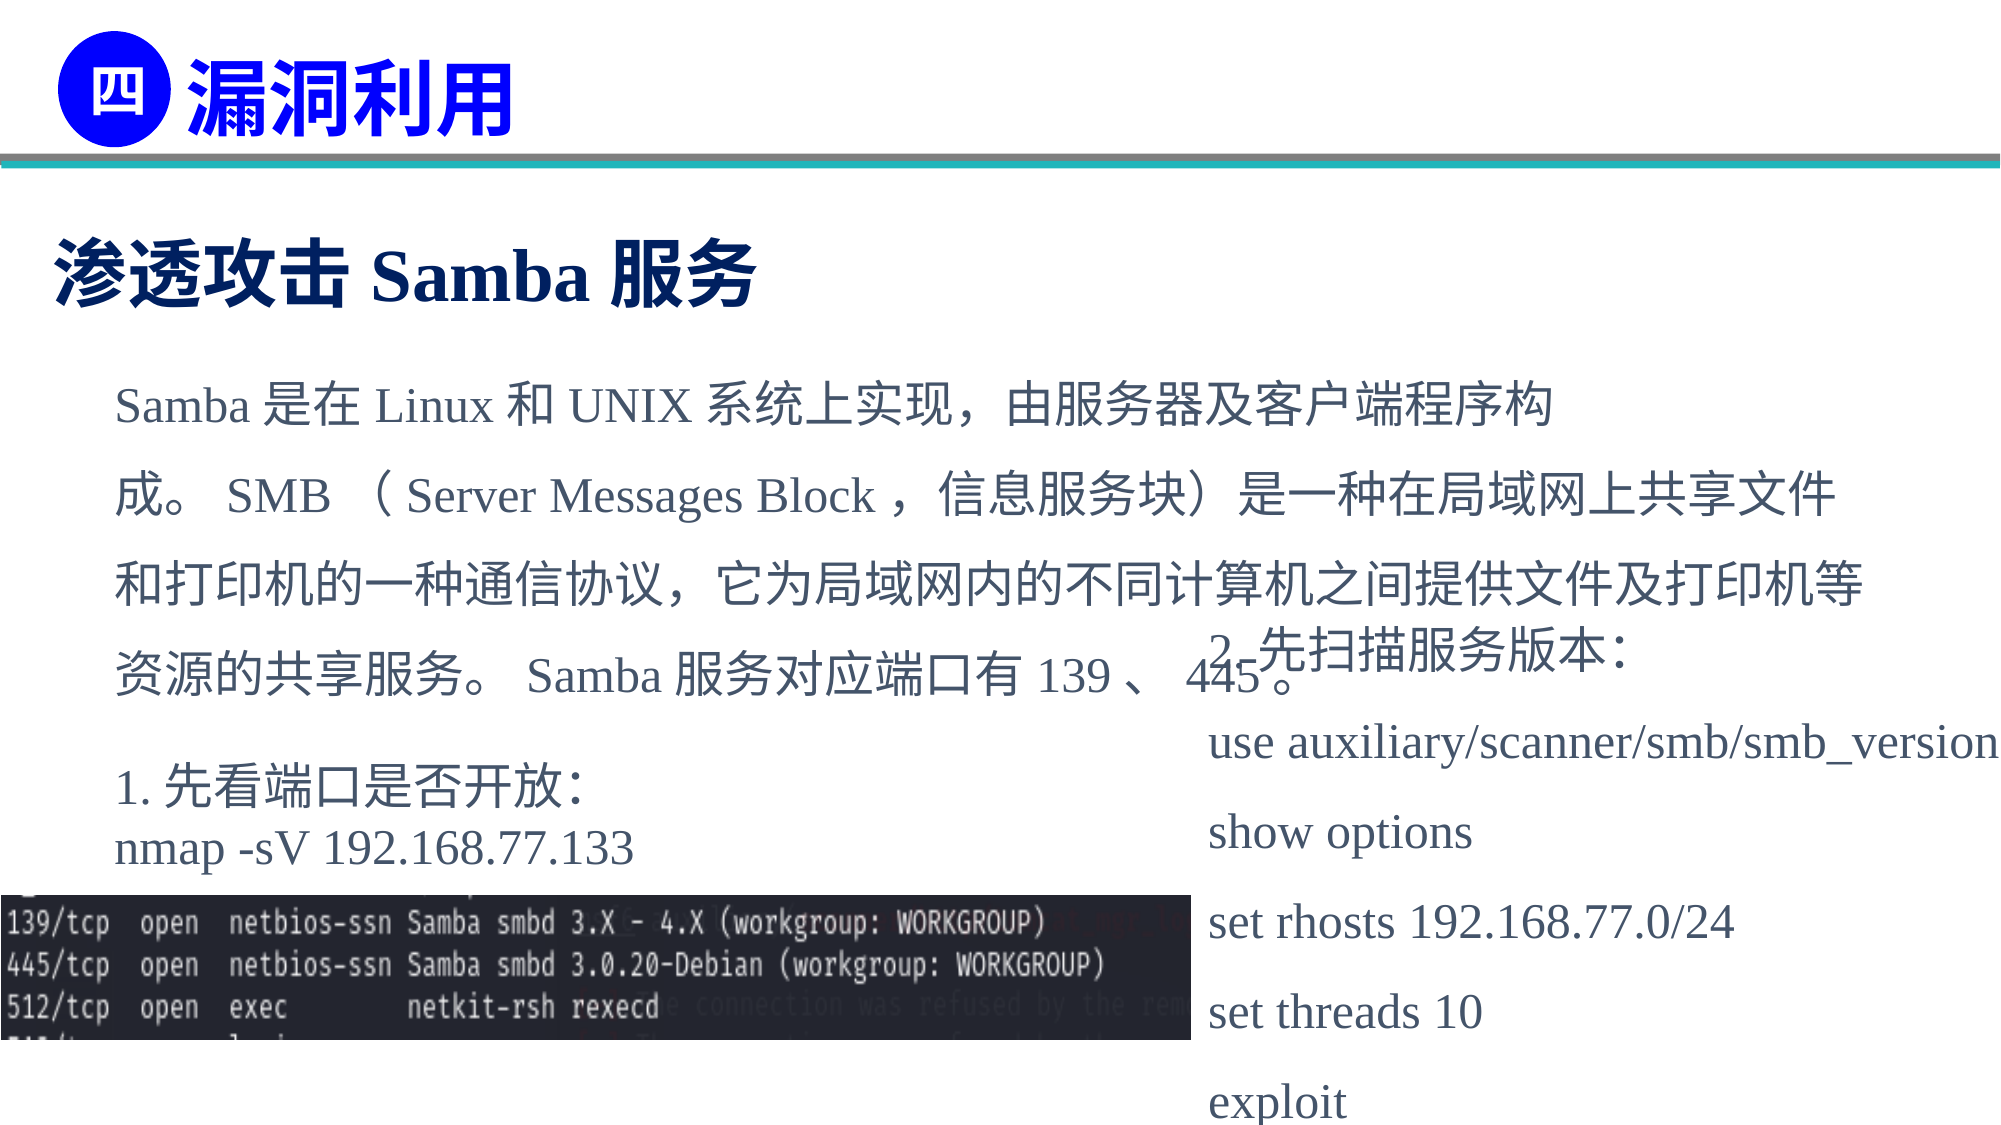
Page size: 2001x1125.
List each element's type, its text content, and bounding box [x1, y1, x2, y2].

text_box 2.先扫描服务版本： use auxiliary/scanner/smb/smb_version show options set rhosts 192.168.77.0/24 set threads 10 exploit [1193, 581, 2000, 1125]
text_box 1.先看端口是否开放： nmap -sV 192.168.77.133 [99, 746, 1392, 942]
text_box Samba是在Linux和UNIX系统上实现，由服务器及客户端程序构成。SMB（Server Messages Block，信息服务块）是一种在局域网上共享文件和打印机的一种通信协议，它为局域网内的不同计算机之间提供文件及打印机等资源的共享服务。Samba服务对应端口有139、445。 [99, 335, 1894, 710]
picture [1, 895, 1191, 1040]
text_box [1, 160, 2000, 169]
title 渗透攻击Samba服务 [37, 217, 1710, 337]
